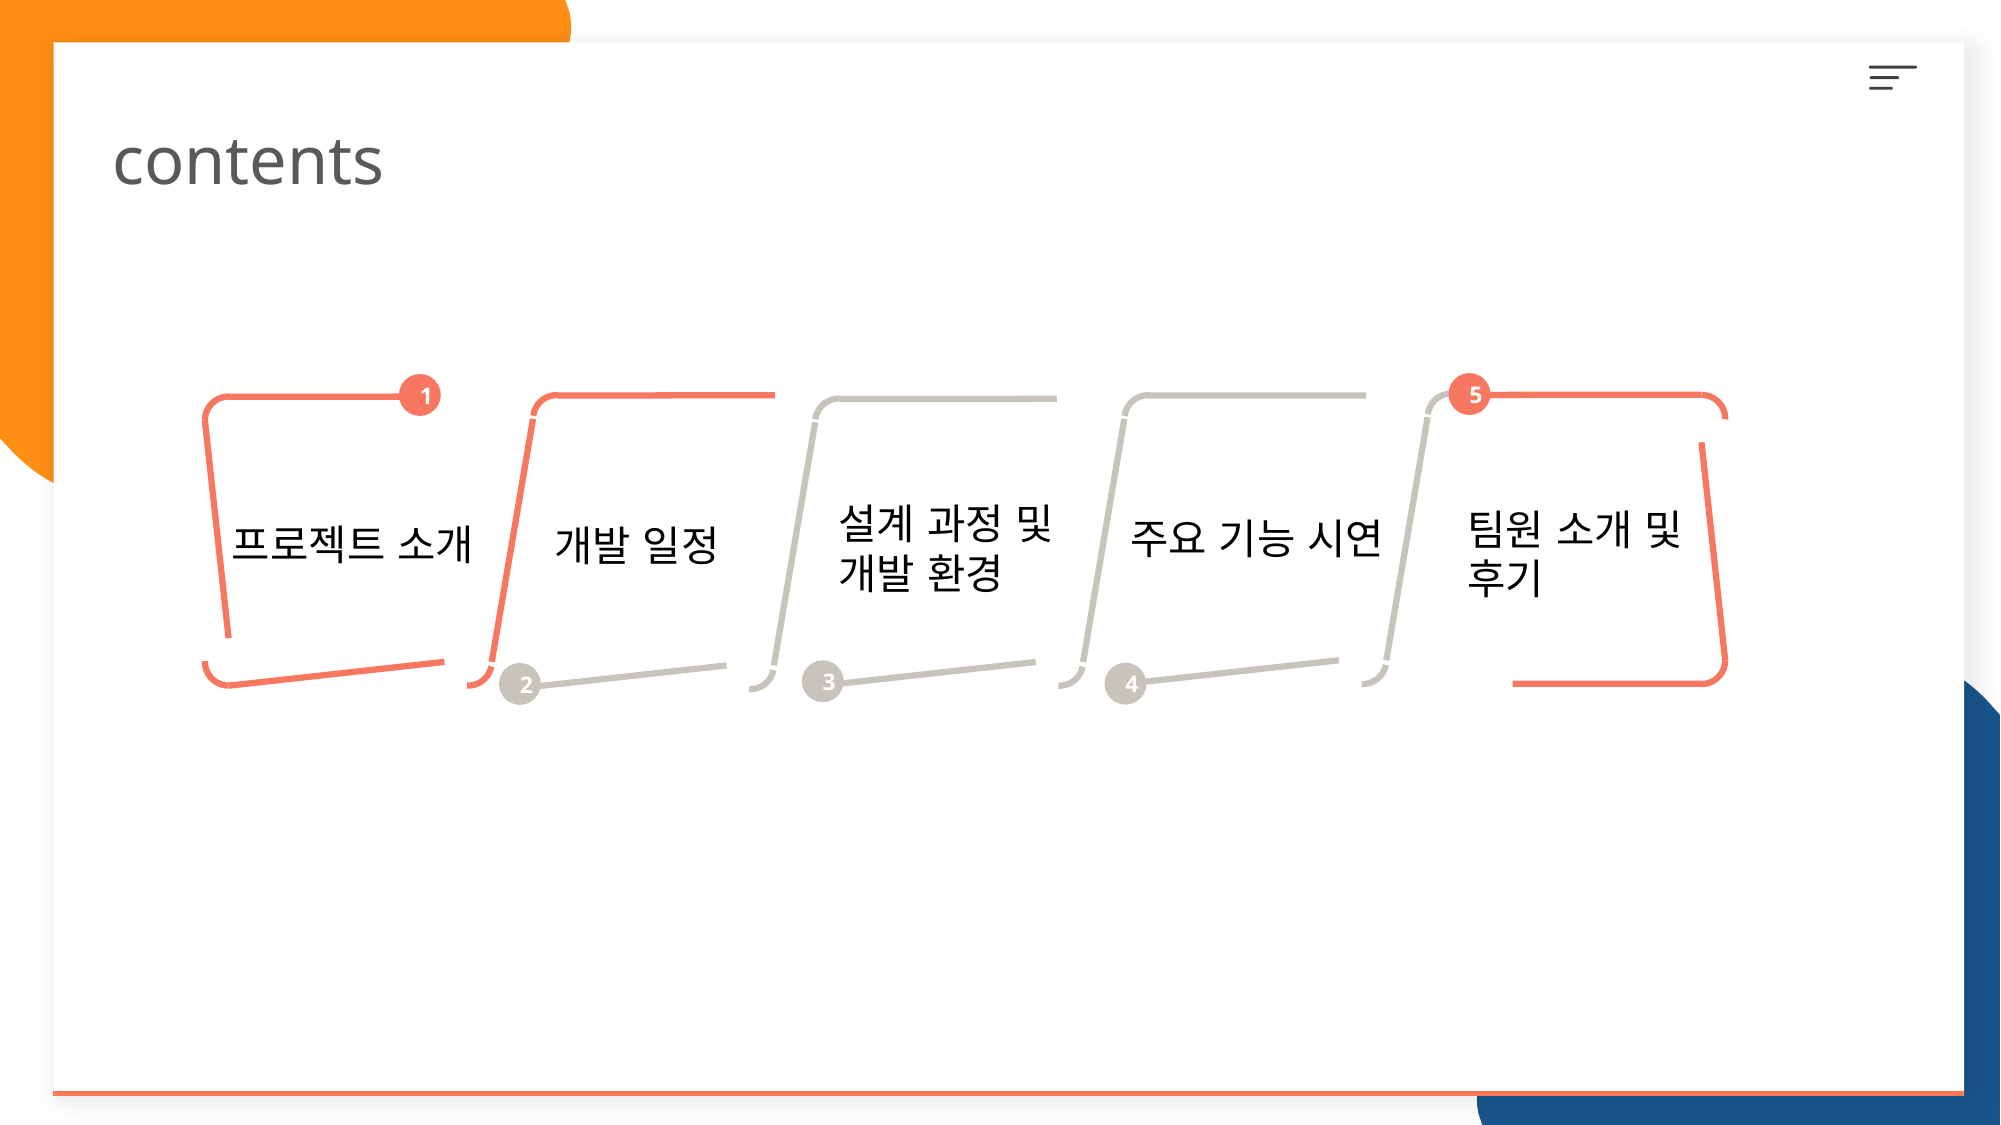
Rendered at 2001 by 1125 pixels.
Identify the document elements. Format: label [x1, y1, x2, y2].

text_box [1123, 393, 1475, 685]
text_box [204, 395, 775, 686]
text_box [0, 0, 572, 499]
text_box [1476, 656, 2000, 1125]
text_box [1463, 394, 1726, 684]
text_box [819, 395, 1367, 686]
text_box [510, 398, 1057, 690]
text_box [53, 42, 1965, 1095]
